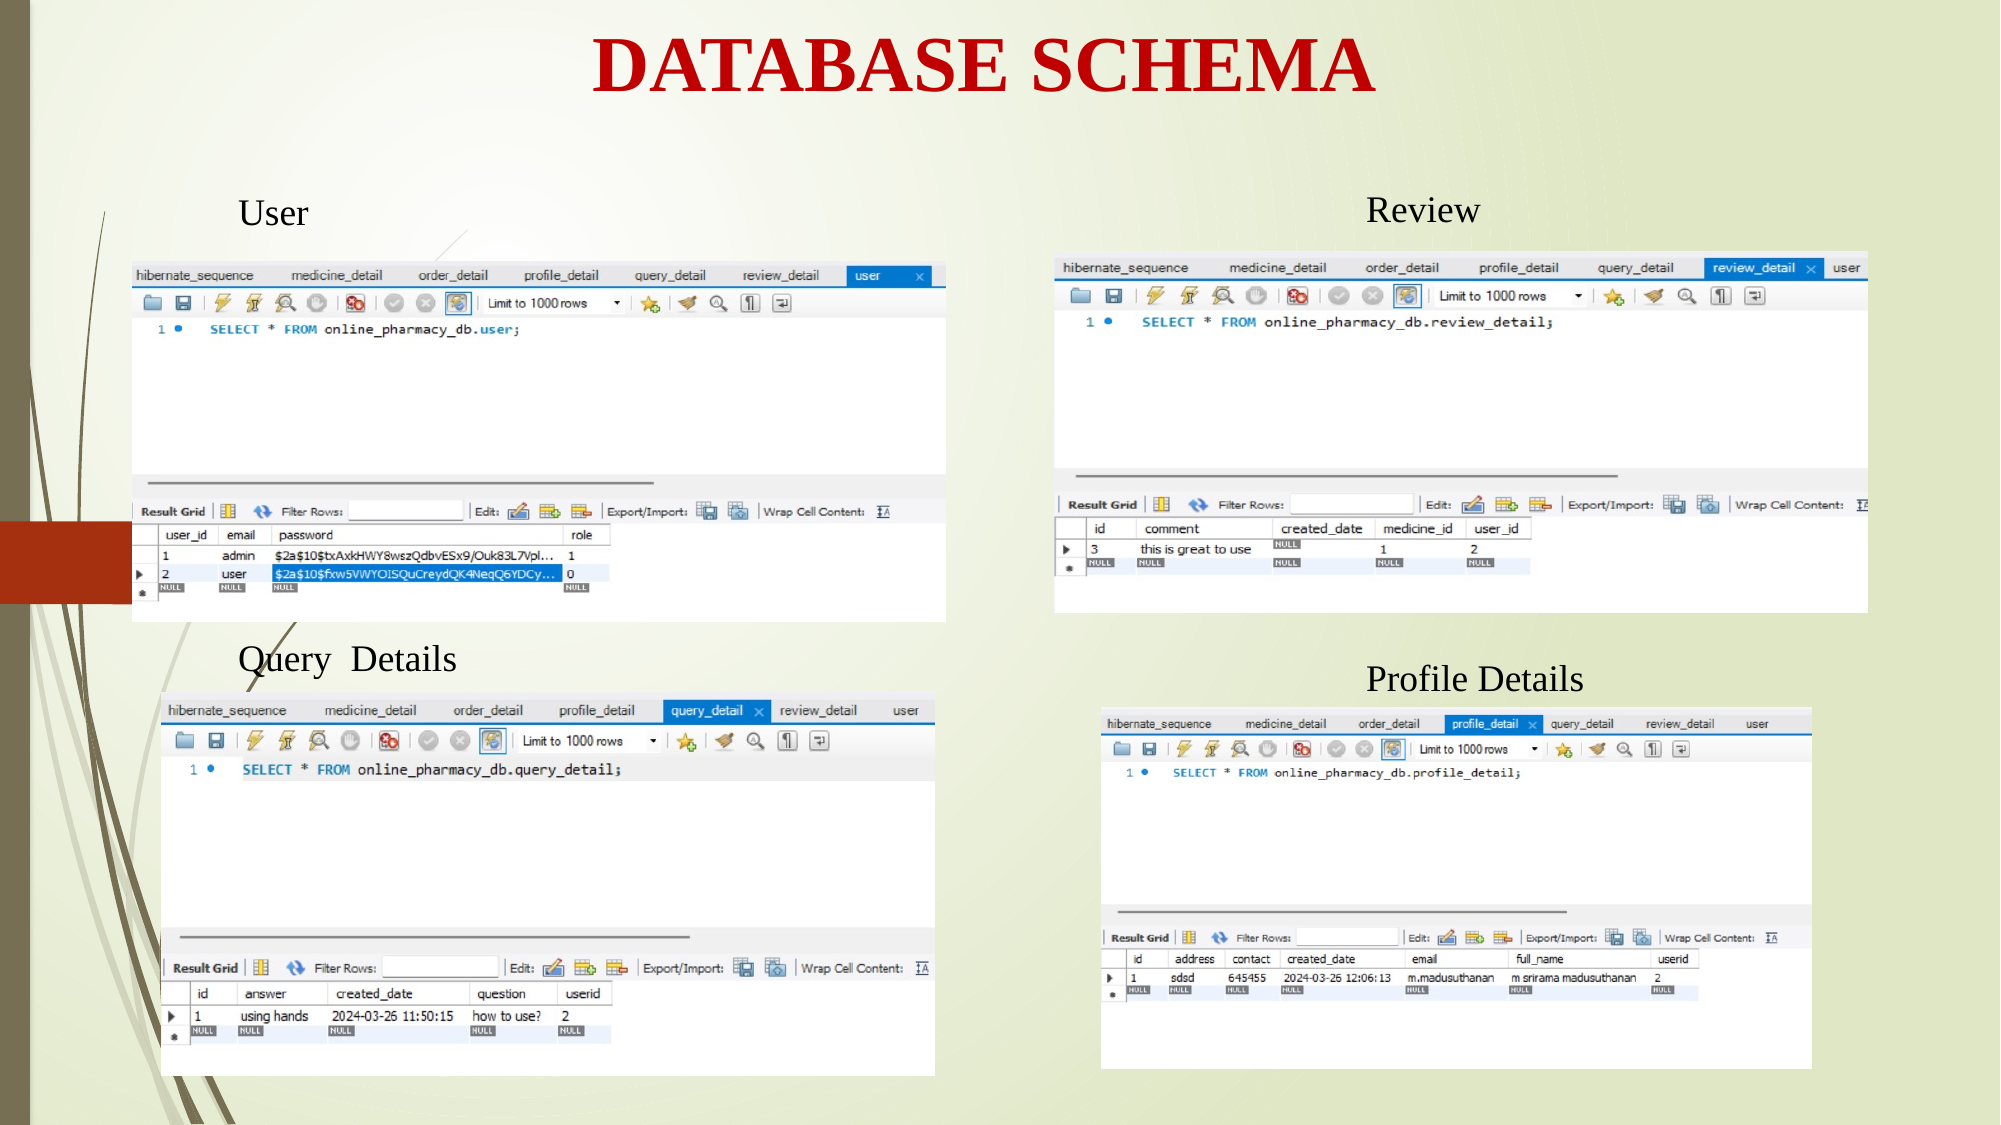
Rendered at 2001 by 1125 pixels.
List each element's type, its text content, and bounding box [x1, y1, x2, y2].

text_box User [223, 180, 581, 241]
text_box Review [1351, 177, 1603, 237]
text_box Query Details [223, 631, 629, 687]
picture [160, 691, 935, 1076]
picture [1101, 707, 1813, 1069]
picture [132, 260, 946, 623]
picture [1054, 251, 1868, 613]
title DATABASE SCHEMA [57, 4, 1912, 115]
text_box Profile Details [1351, 646, 1652, 706]
